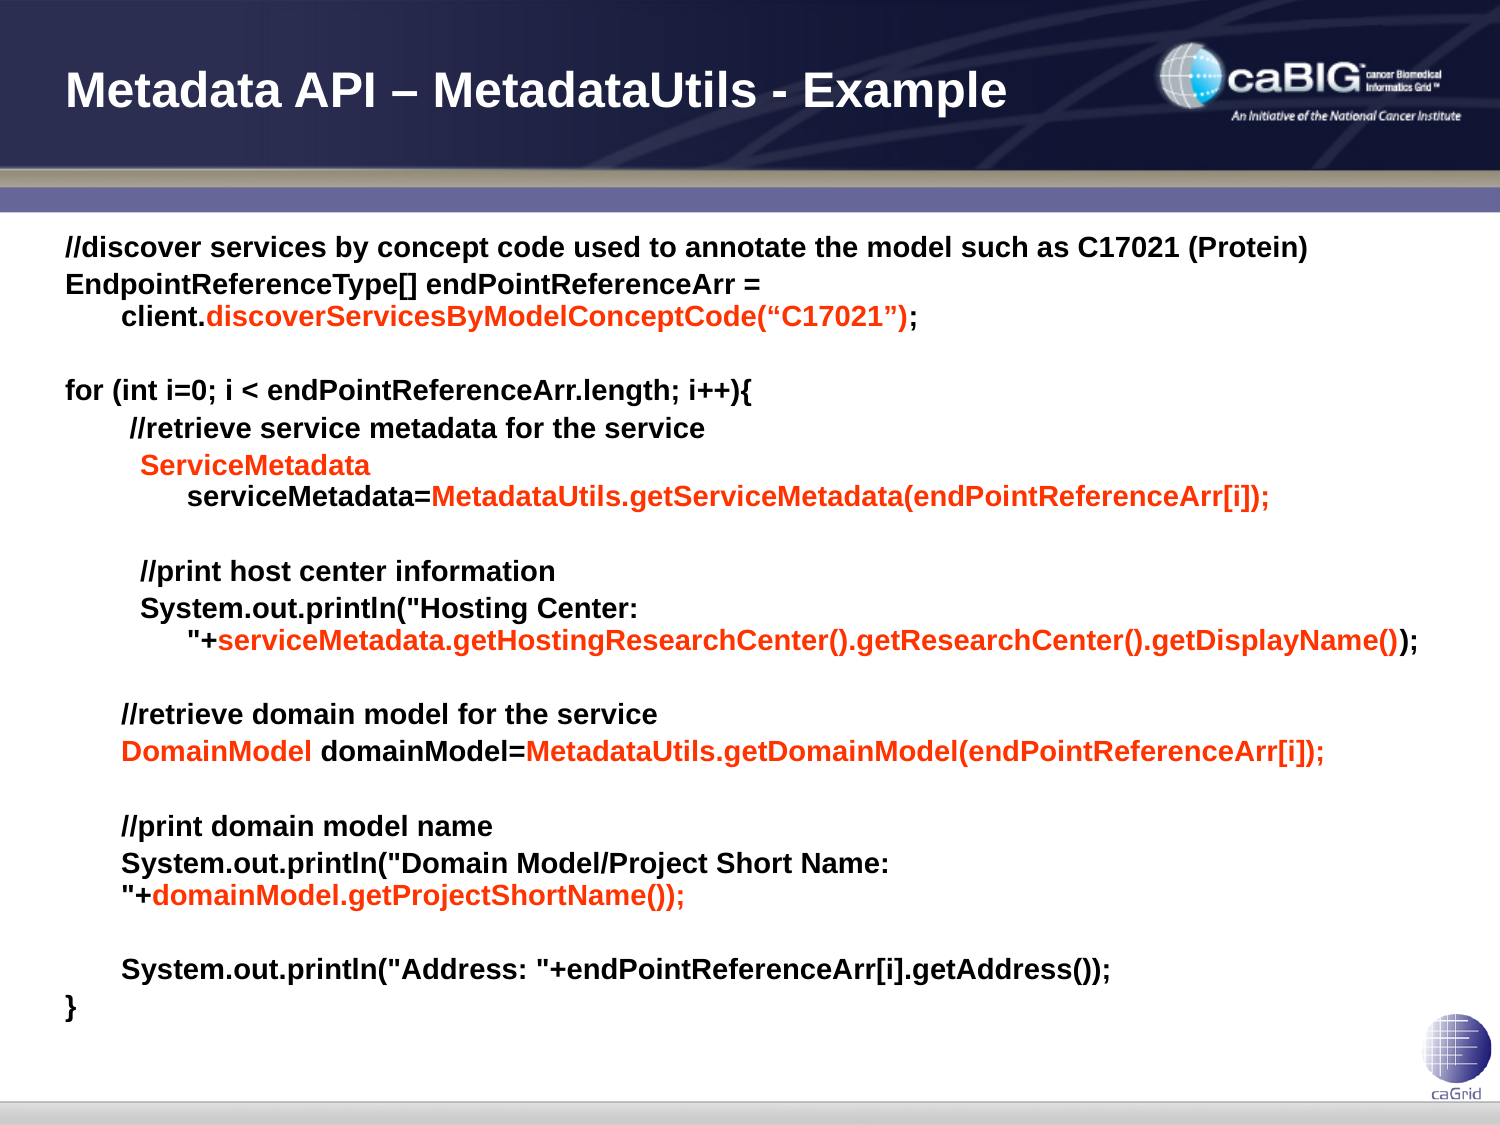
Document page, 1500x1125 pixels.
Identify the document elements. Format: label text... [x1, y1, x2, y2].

picture [0, 213, 1500, 1125]
picture [0, 0, 1500, 187]
list //discover services by concept code used to annotate the model such as C17021 (Protein) EndpointReferenceType[] endPointReferenceArr = client.discoverServicesByModelConceptCode(“C17021”); for (int i=0; i < endPointReferenceArr.length; i++){ //retrieve service metadata for the service ServiceMetadata serviceMetadata=MetadataUtils.getServiceMetadata(endPointReferenceArr[i]); //print host center information System.out.println("Hosting Center: "+serviceMetadata.getHostingResearchCenter().getResearchCenter().getDisplayName()); //retrieve domain model for the service DomainModel domainModel=MetadataUtils.getDomainModel(endPointReferenceArr[i]); //print domain model name System.out.println("Domain Model/Project Short Name: "+domainModel.getProjectShortName()); System.out.println("Address: "+endPointReferenceArr[i].getAddress()); } [49, 224, 1438, 1101]
title Metadata API – MetadataUtils - Example [49, 0, 1176, 176]
